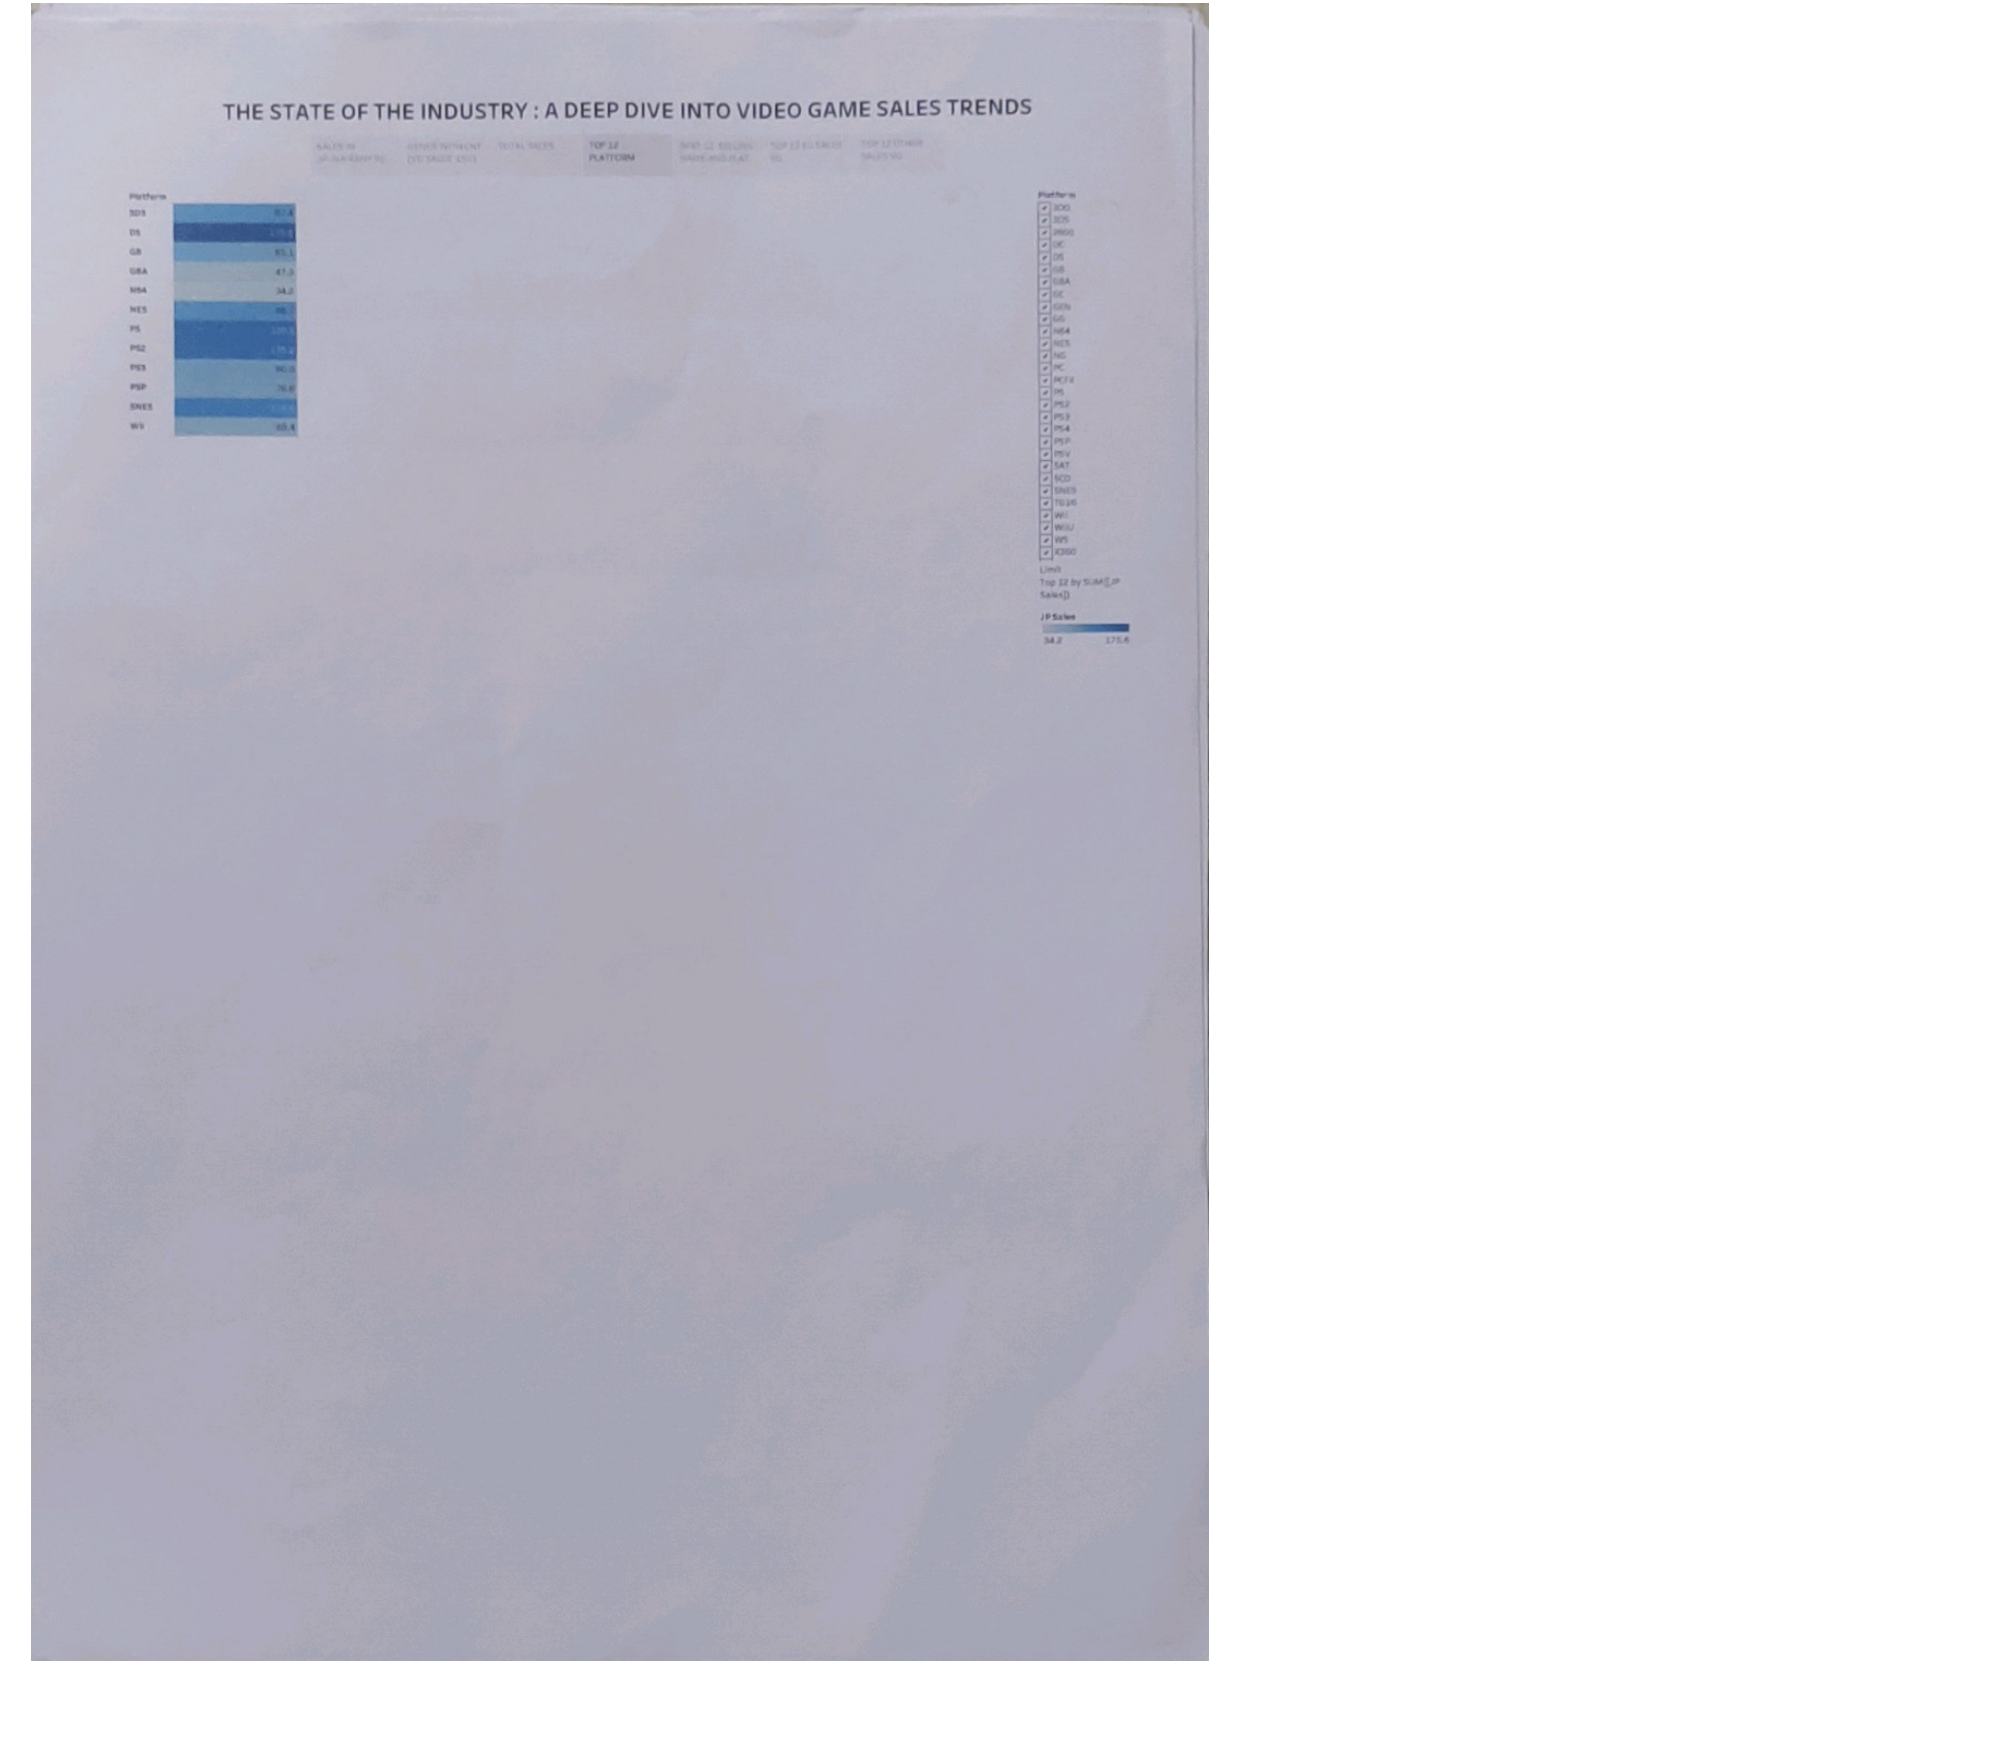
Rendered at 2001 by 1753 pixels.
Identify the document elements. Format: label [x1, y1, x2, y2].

picture [30, 3, 1209, 1662]
